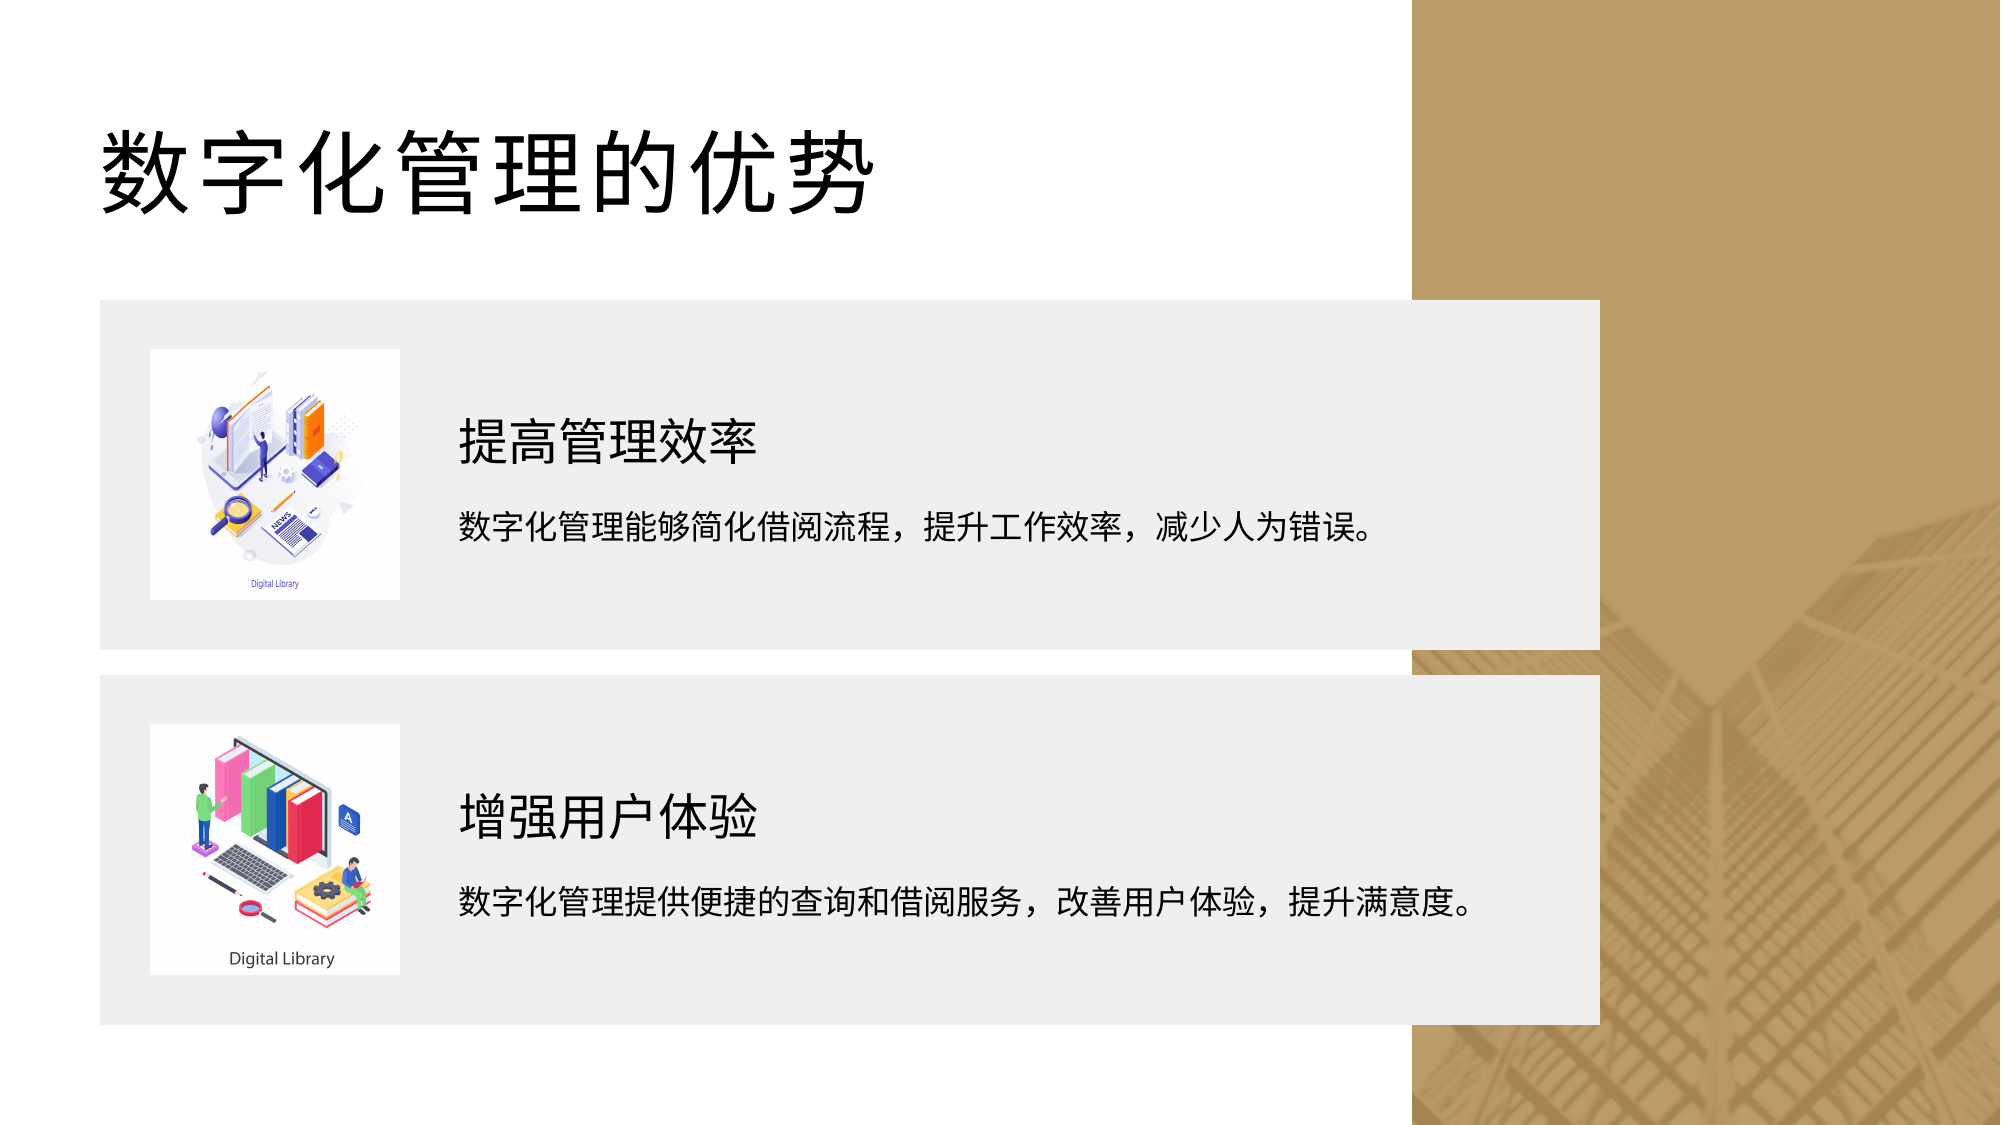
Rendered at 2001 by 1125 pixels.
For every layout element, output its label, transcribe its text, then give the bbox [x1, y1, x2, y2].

title 数字化管理的优势 [99, 99, 1336, 225]
picture [1411, 0, 2000, 1125]
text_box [99, 299, 1601, 1026]
